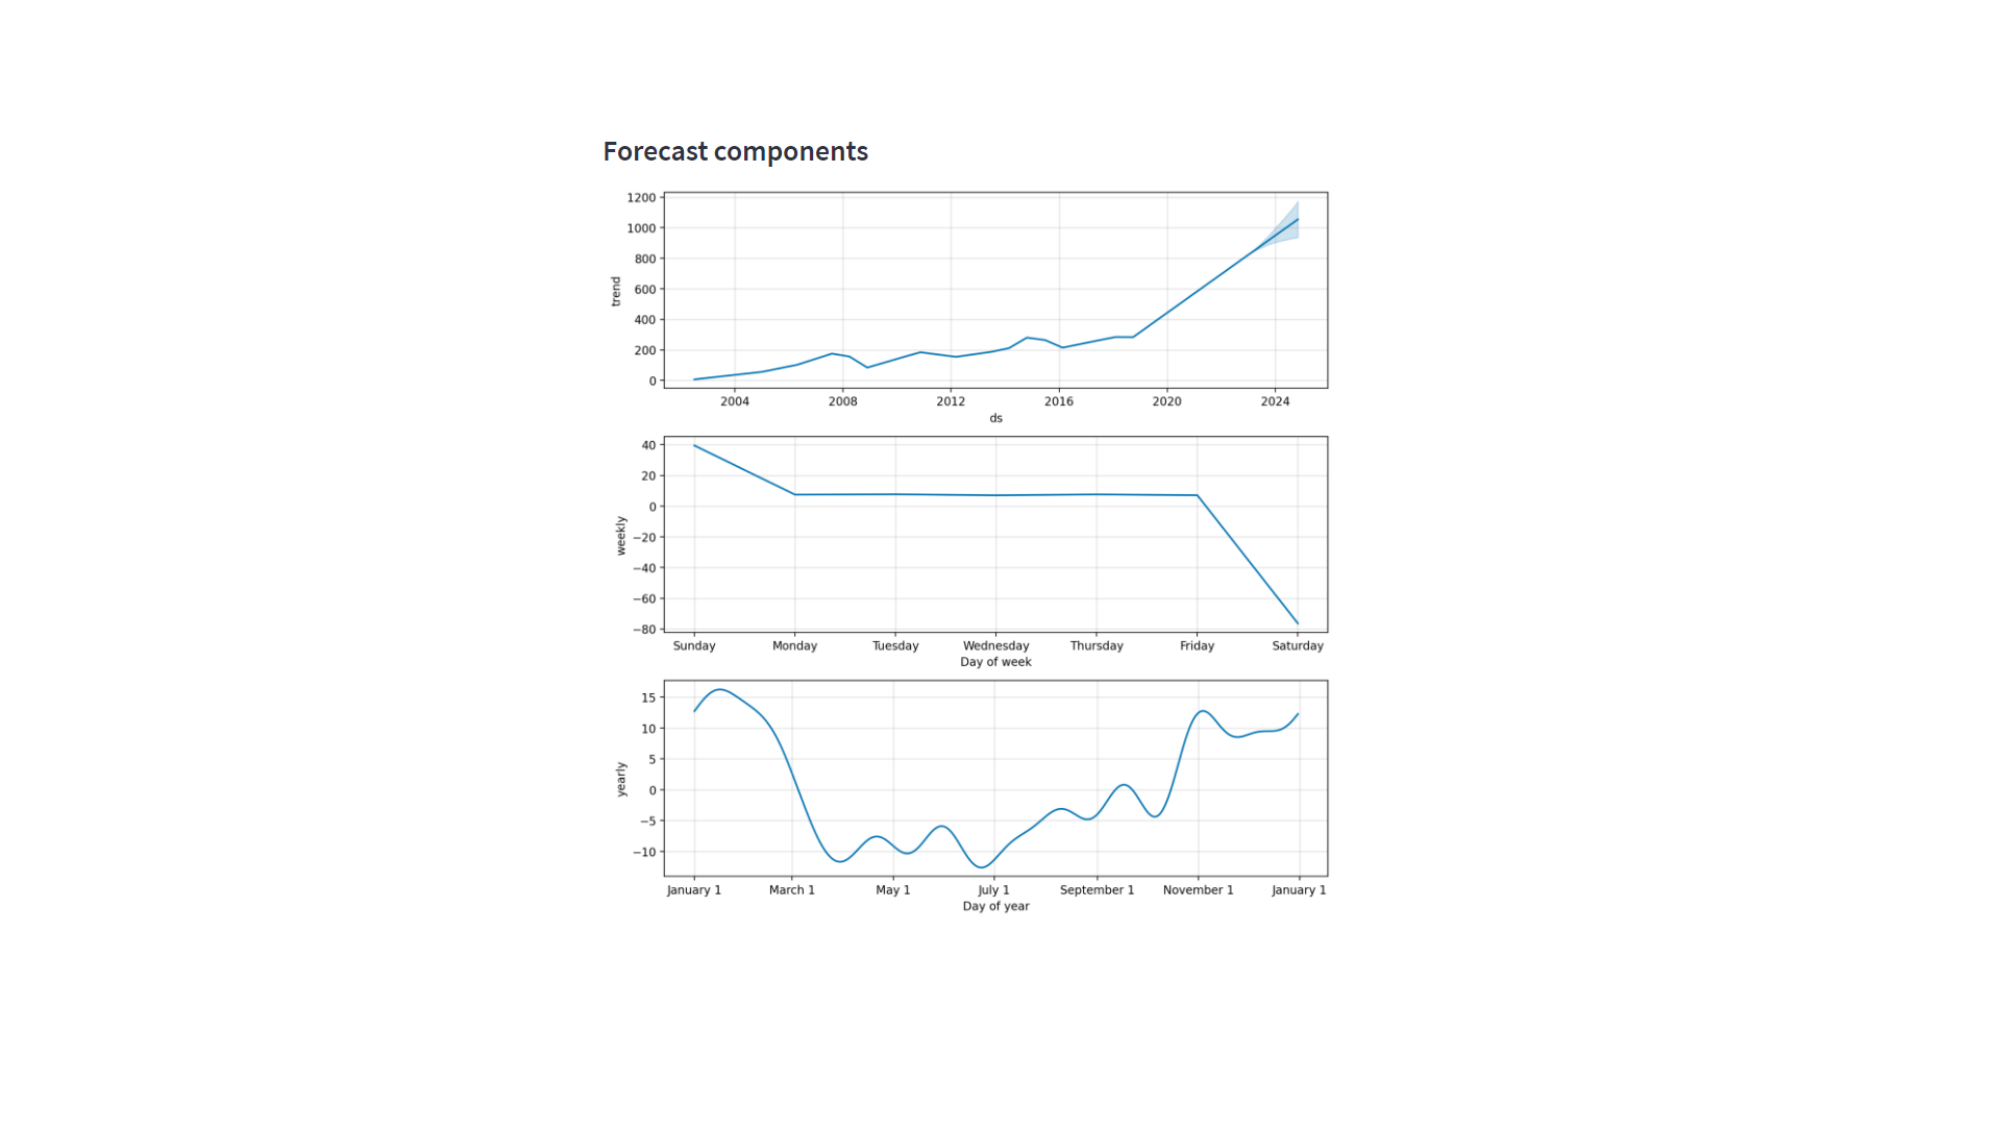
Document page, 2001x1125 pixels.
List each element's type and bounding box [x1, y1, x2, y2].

picture [566, 124, 1389, 939]
